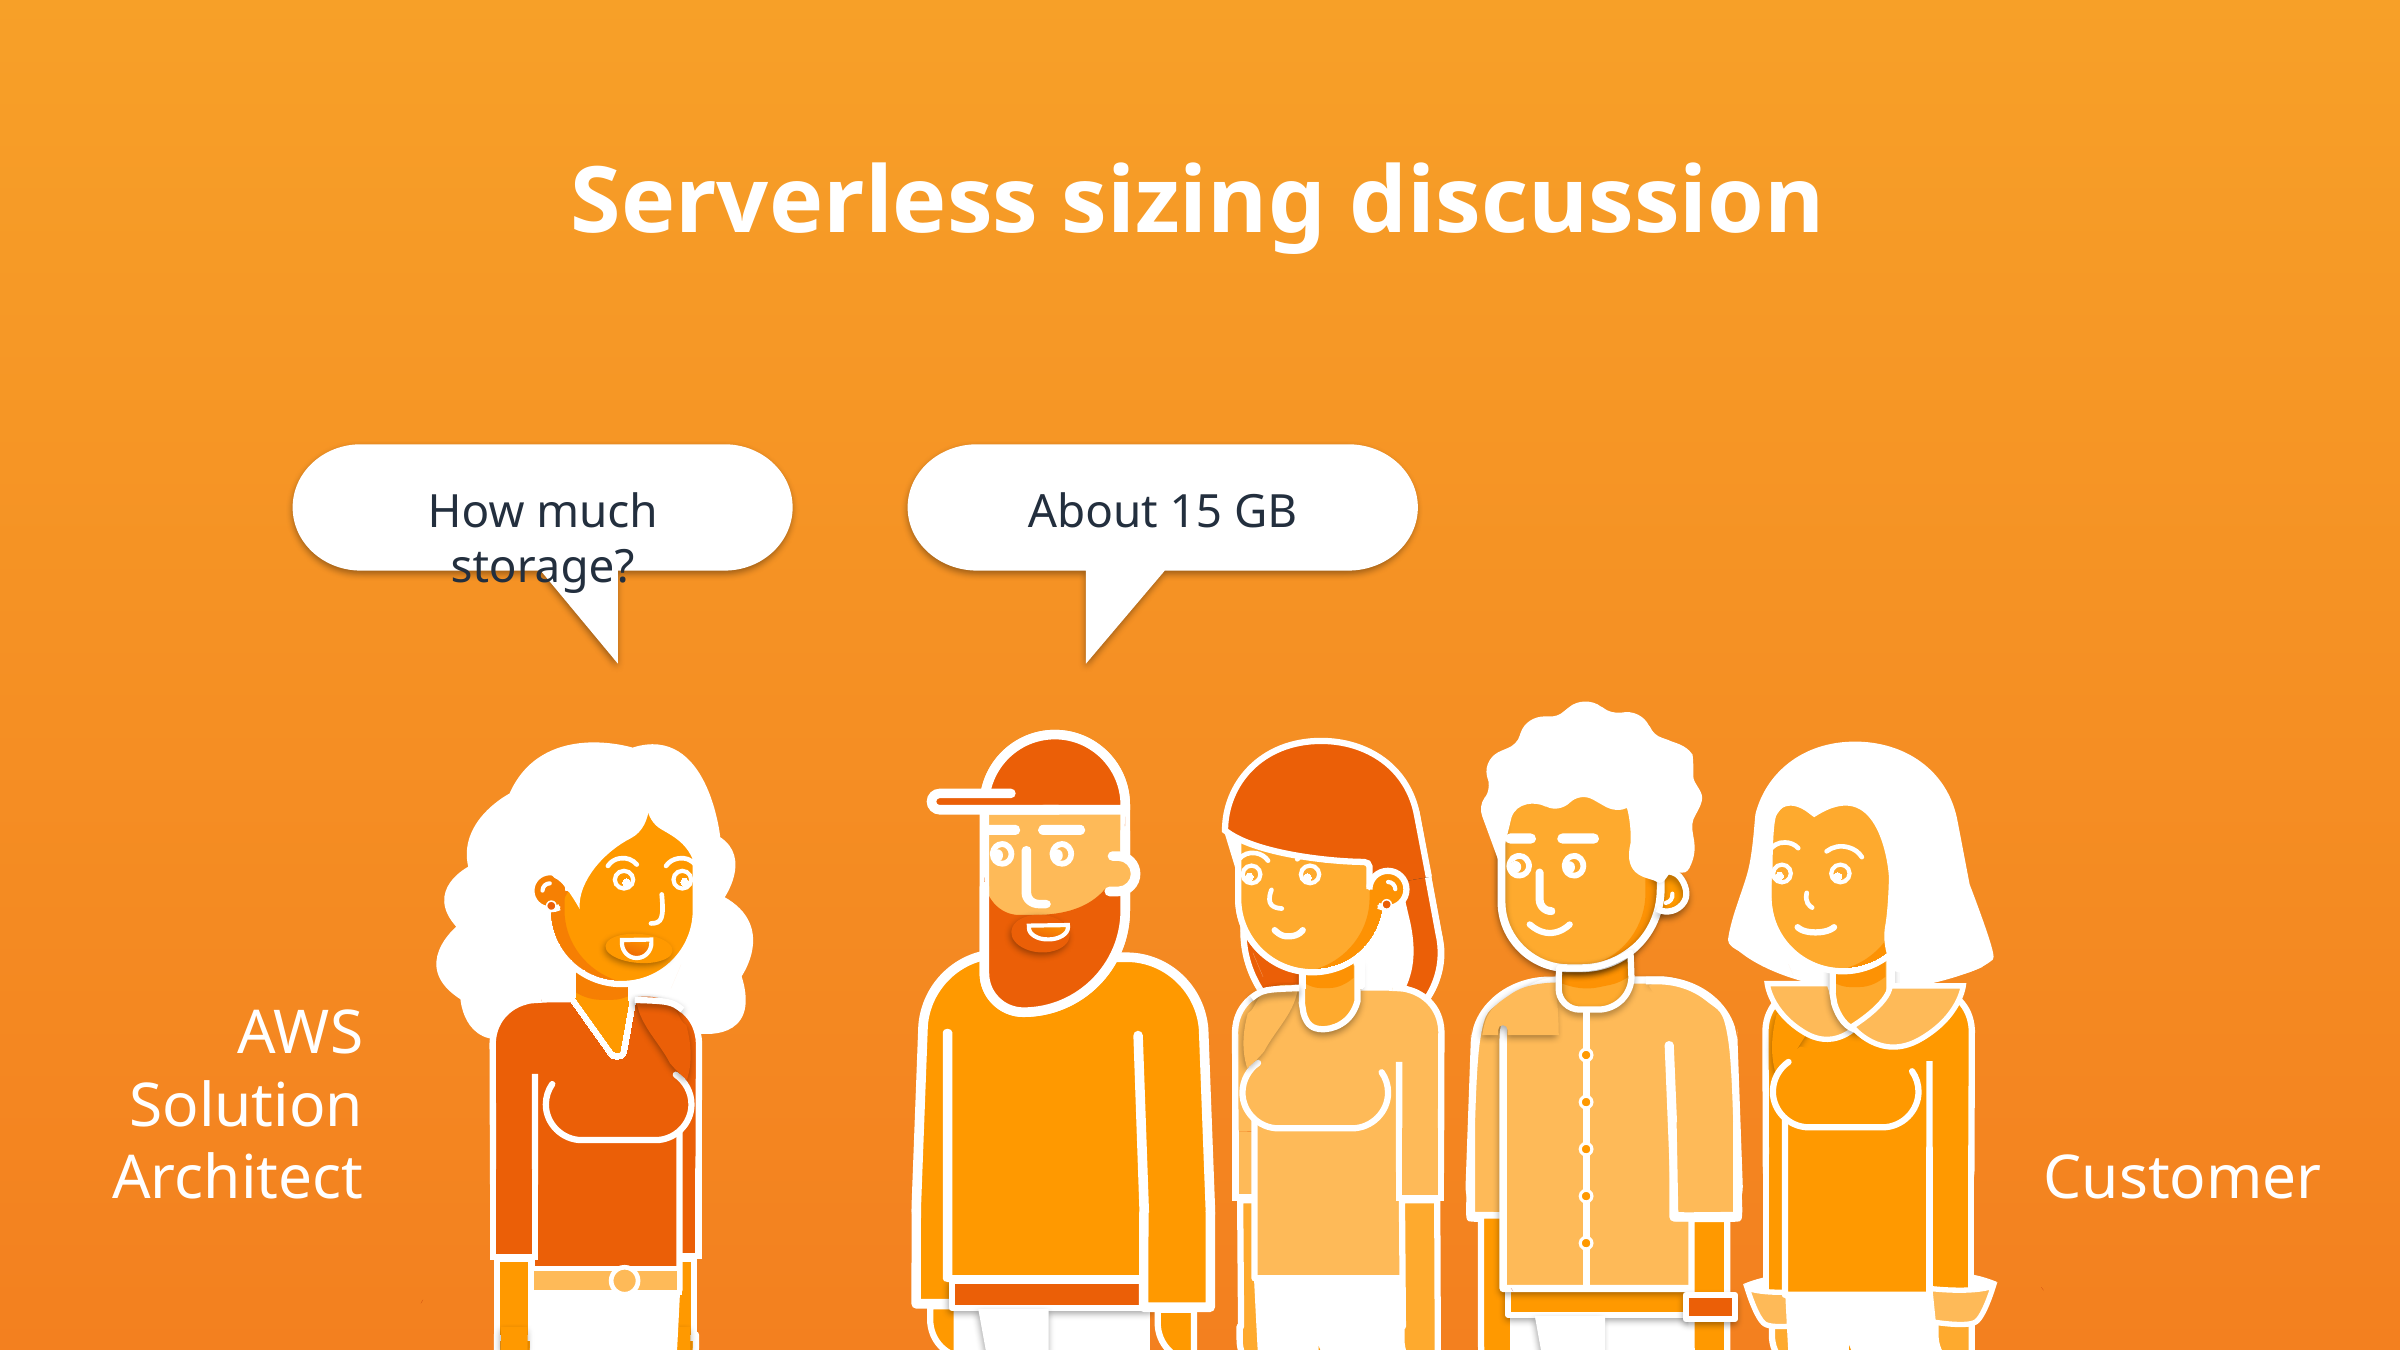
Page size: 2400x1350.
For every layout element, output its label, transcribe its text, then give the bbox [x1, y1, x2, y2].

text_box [287, 442, 799, 672]
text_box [910, 729, 1216, 1350]
text_box Serverless sizing discussion [90, 133, 2307, 297]
text_box Customer [2047, 974, 2339, 1219]
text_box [292, 444, 793, 664]
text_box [907, 444, 1419, 664]
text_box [902, 445, 1423, 672]
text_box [1010, 914, 1071, 953]
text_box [1465, 702, 1744, 1350]
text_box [1219, 740, 1514, 1350]
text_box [605, 933, 673, 964]
text_box AWS Solution Architect [0, 974, 379, 1219]
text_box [1748, 744, 2044, 1350]
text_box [420, 743, 753, 1350]
